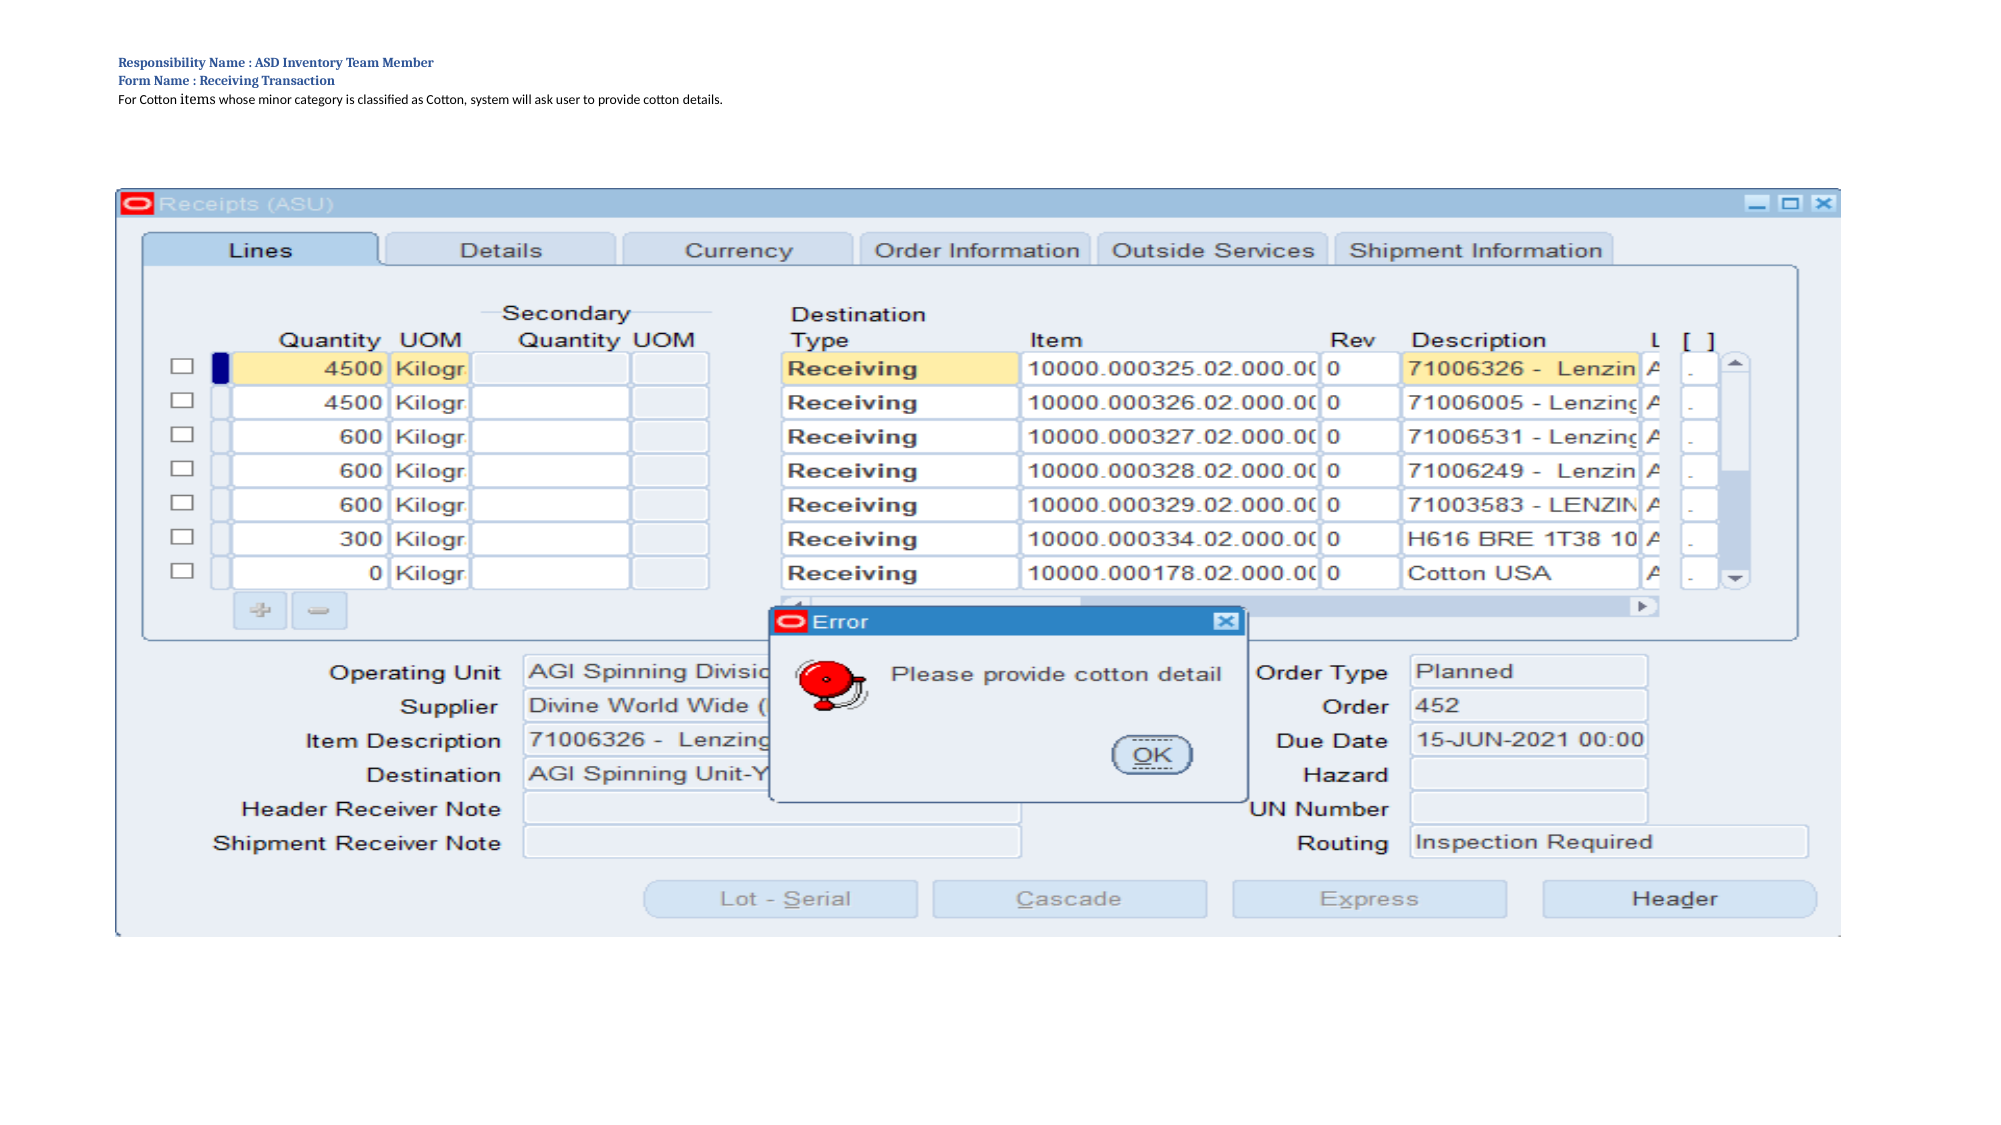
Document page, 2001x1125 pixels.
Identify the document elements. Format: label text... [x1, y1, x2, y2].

title Responsibility Name : ASD Inventory Team Member Form Name : Receiving Transaction For Cotton items whose minor category is classified as Cotton, system will ask user to provide cotton details. [94, 22, 1863, 132]
picture [115, 188, 1841, 937]
